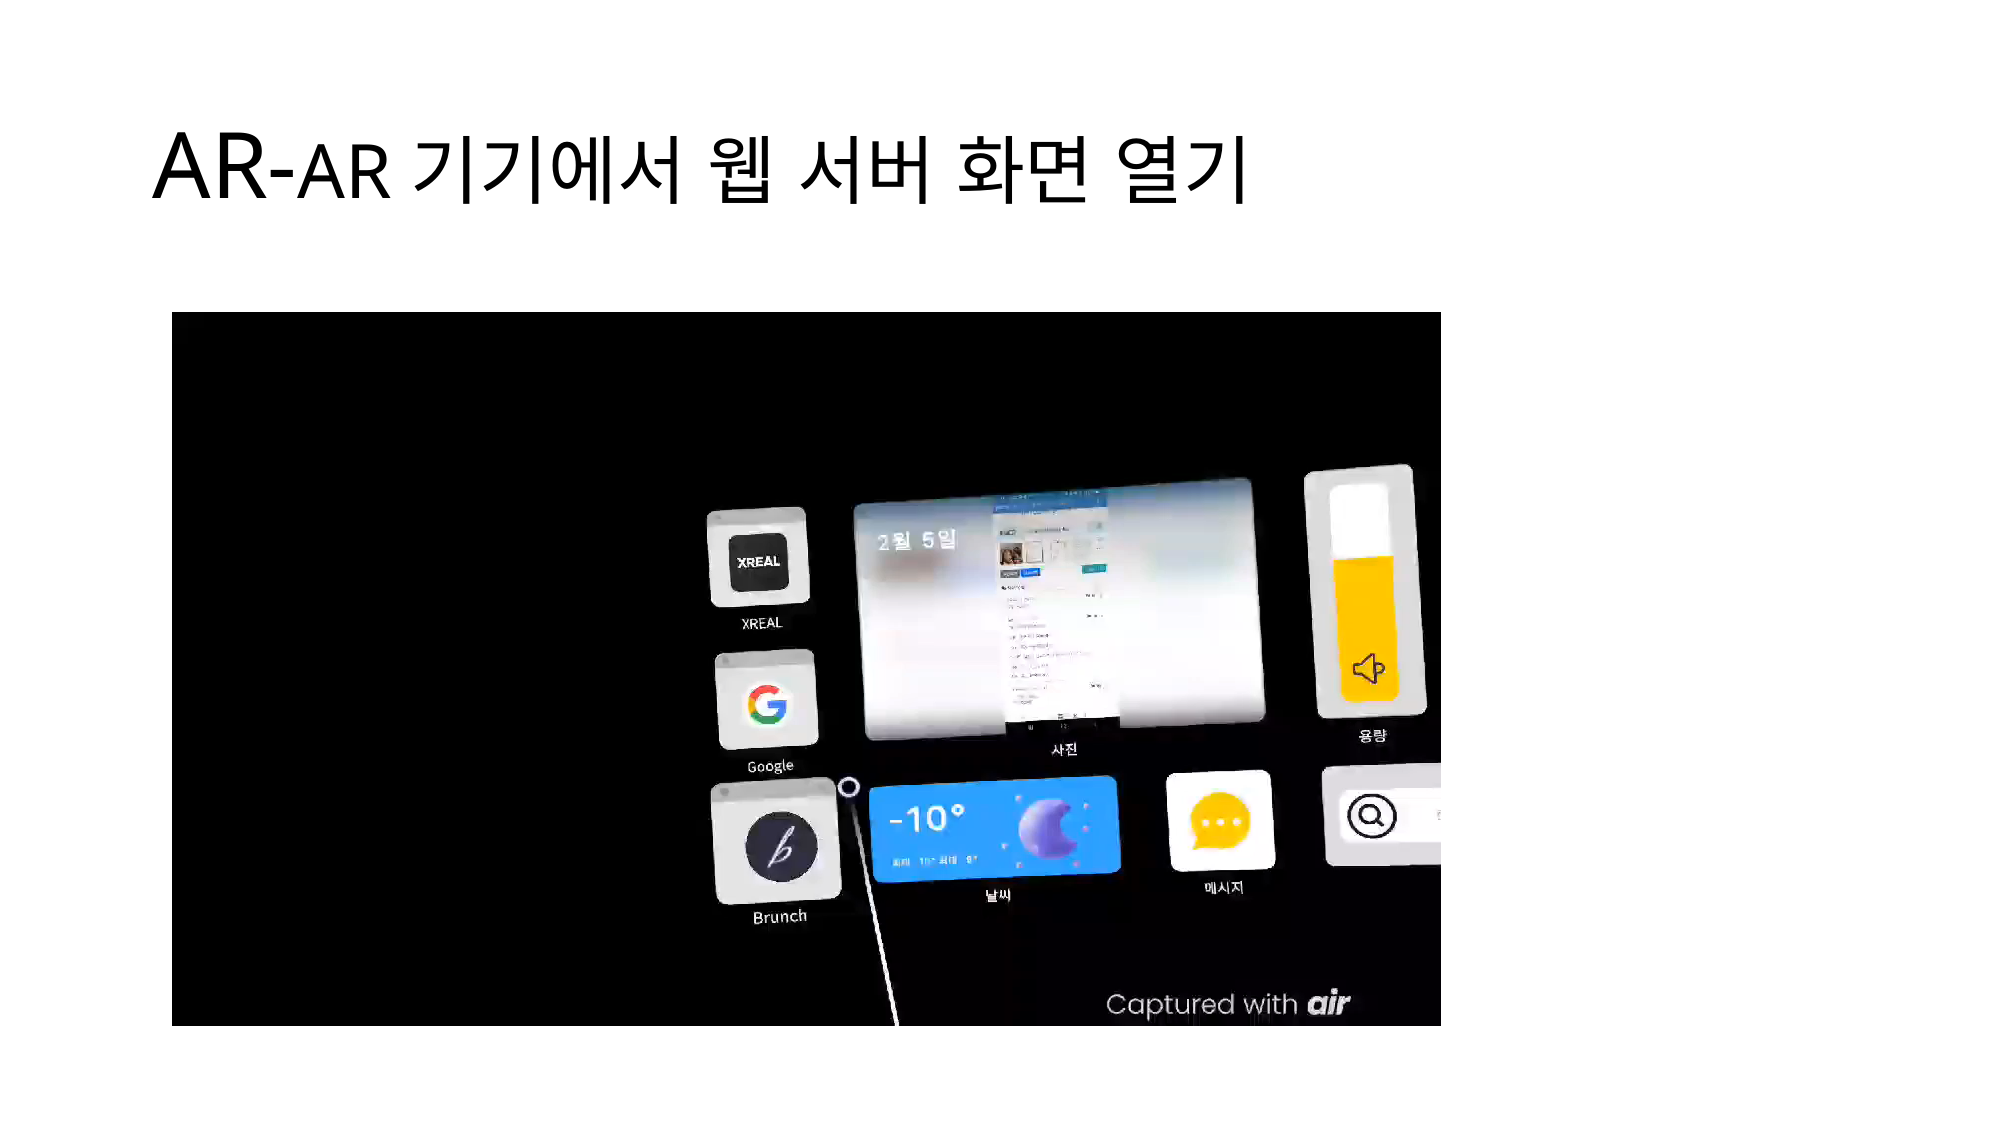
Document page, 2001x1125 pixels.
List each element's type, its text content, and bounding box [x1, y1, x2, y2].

title AR-AR기기에서 웹 서버 화면 열기 [137, 59, 1863, 278]
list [171, 311, 1442, 1027]
